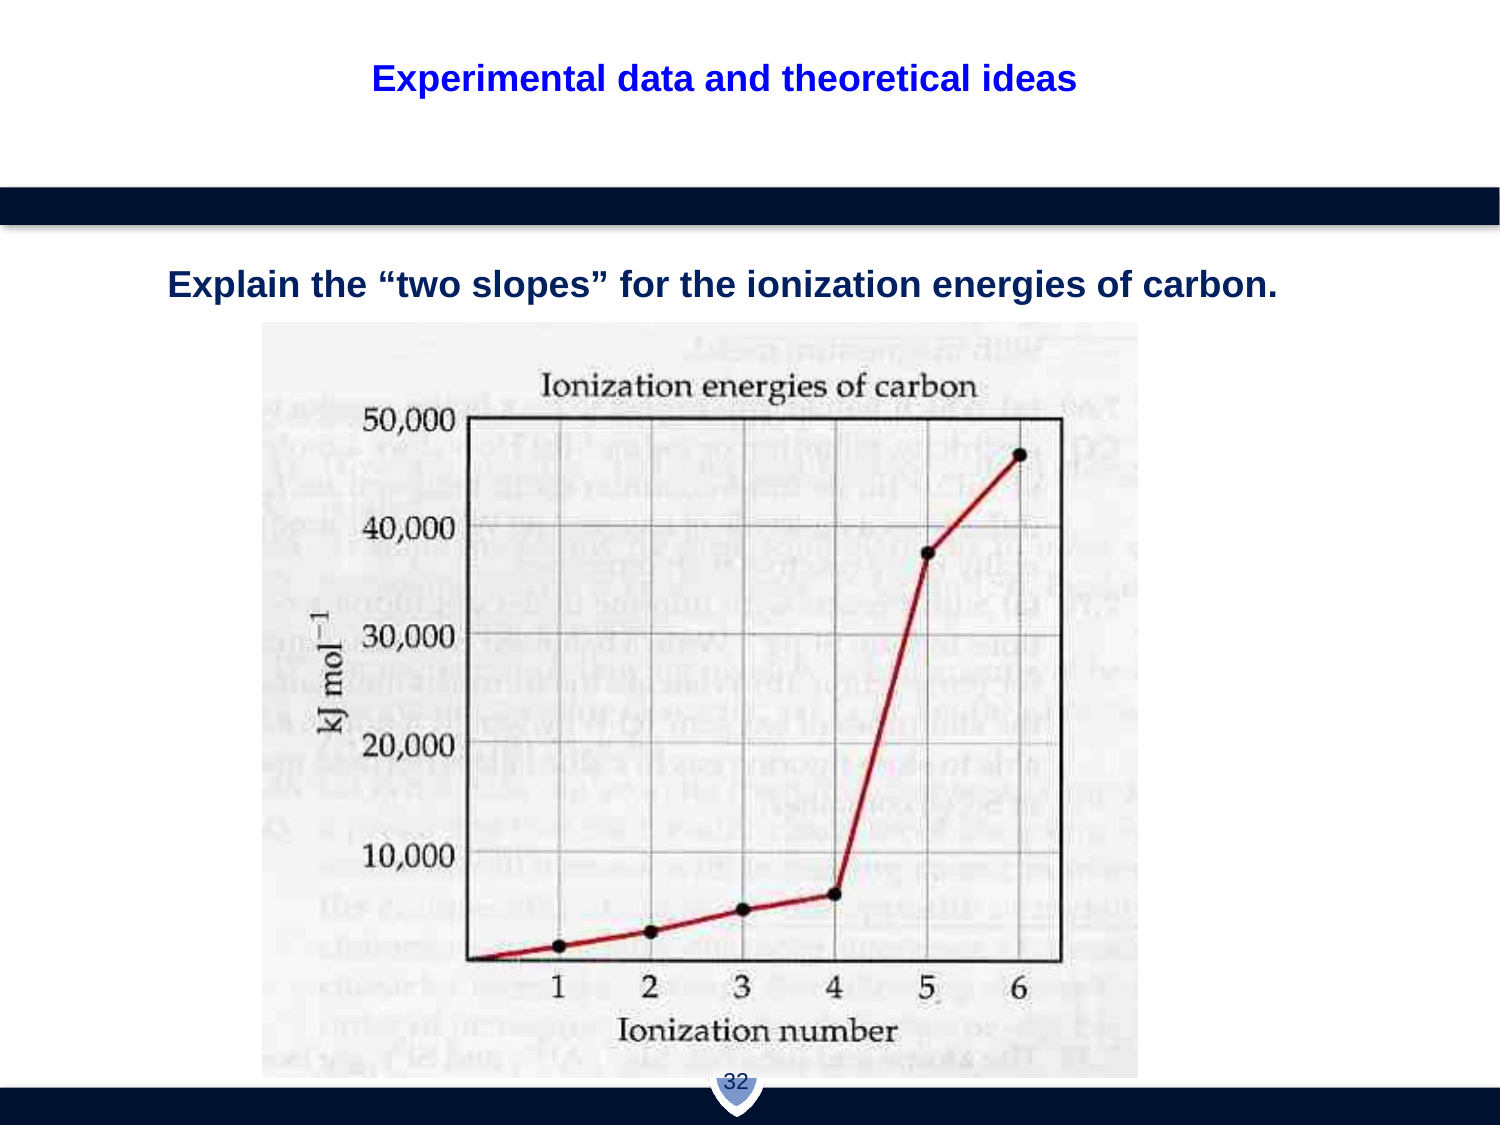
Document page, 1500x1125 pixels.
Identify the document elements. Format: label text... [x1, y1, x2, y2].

picture [706, 1110, 767, 1117]
text_box Explain the “two slopes” for the ionization energies of carbon. [125, 162, 1322, 313]
text_box Experimental data and theoretical ideas [137, 47, 1313, 107]
slide_number 32 [704, 1086, 768, 1110]
picture [262, 322, 1138, 1079]
